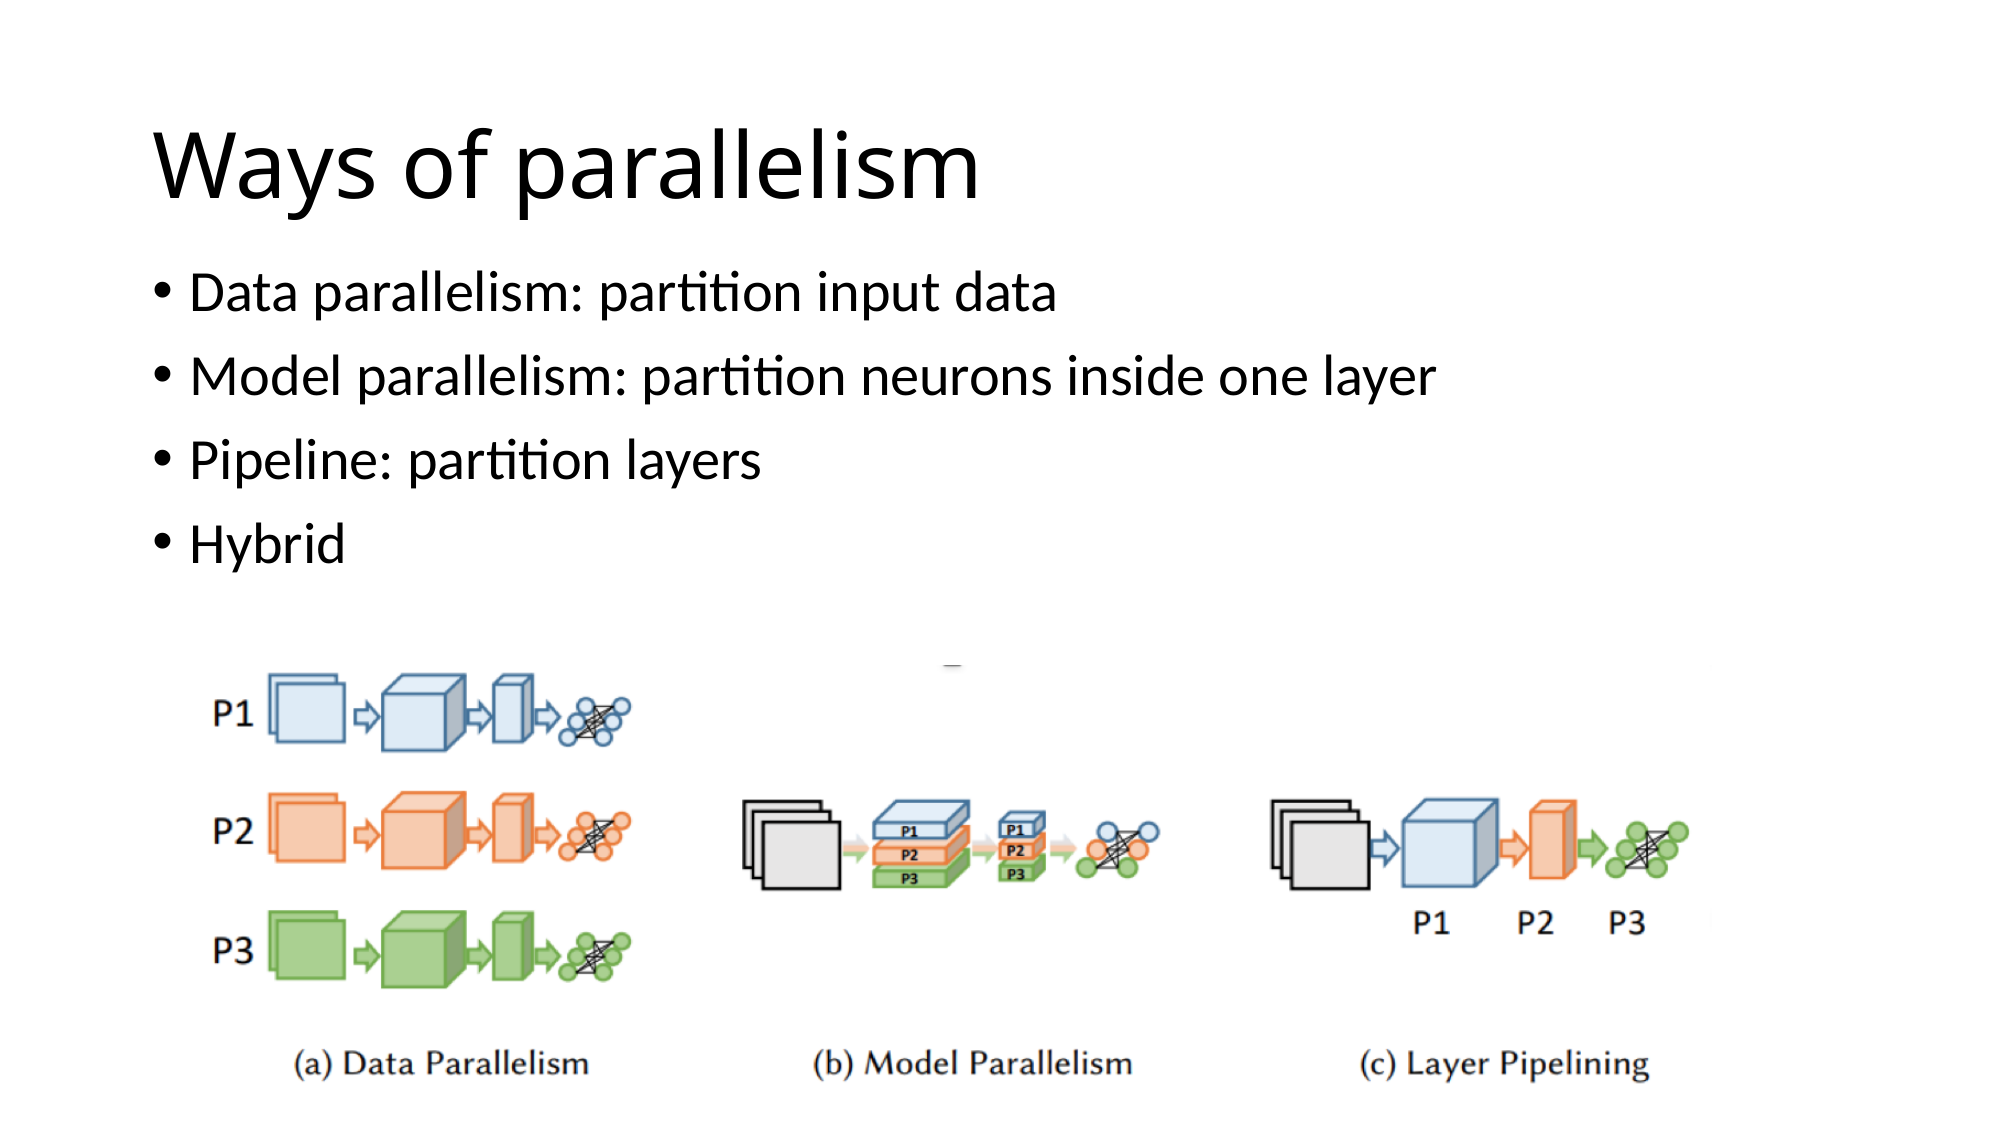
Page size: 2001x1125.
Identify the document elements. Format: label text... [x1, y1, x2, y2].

picture [195, 665, 1712, 1100]
list Data parallelism: partition input data Model parallelism: partition neurons inside one layer Pipeline: partition layers Hybrid [137, 253, 1863, 616]
title Ways of parallelism [137, 59, 1863, 253]
